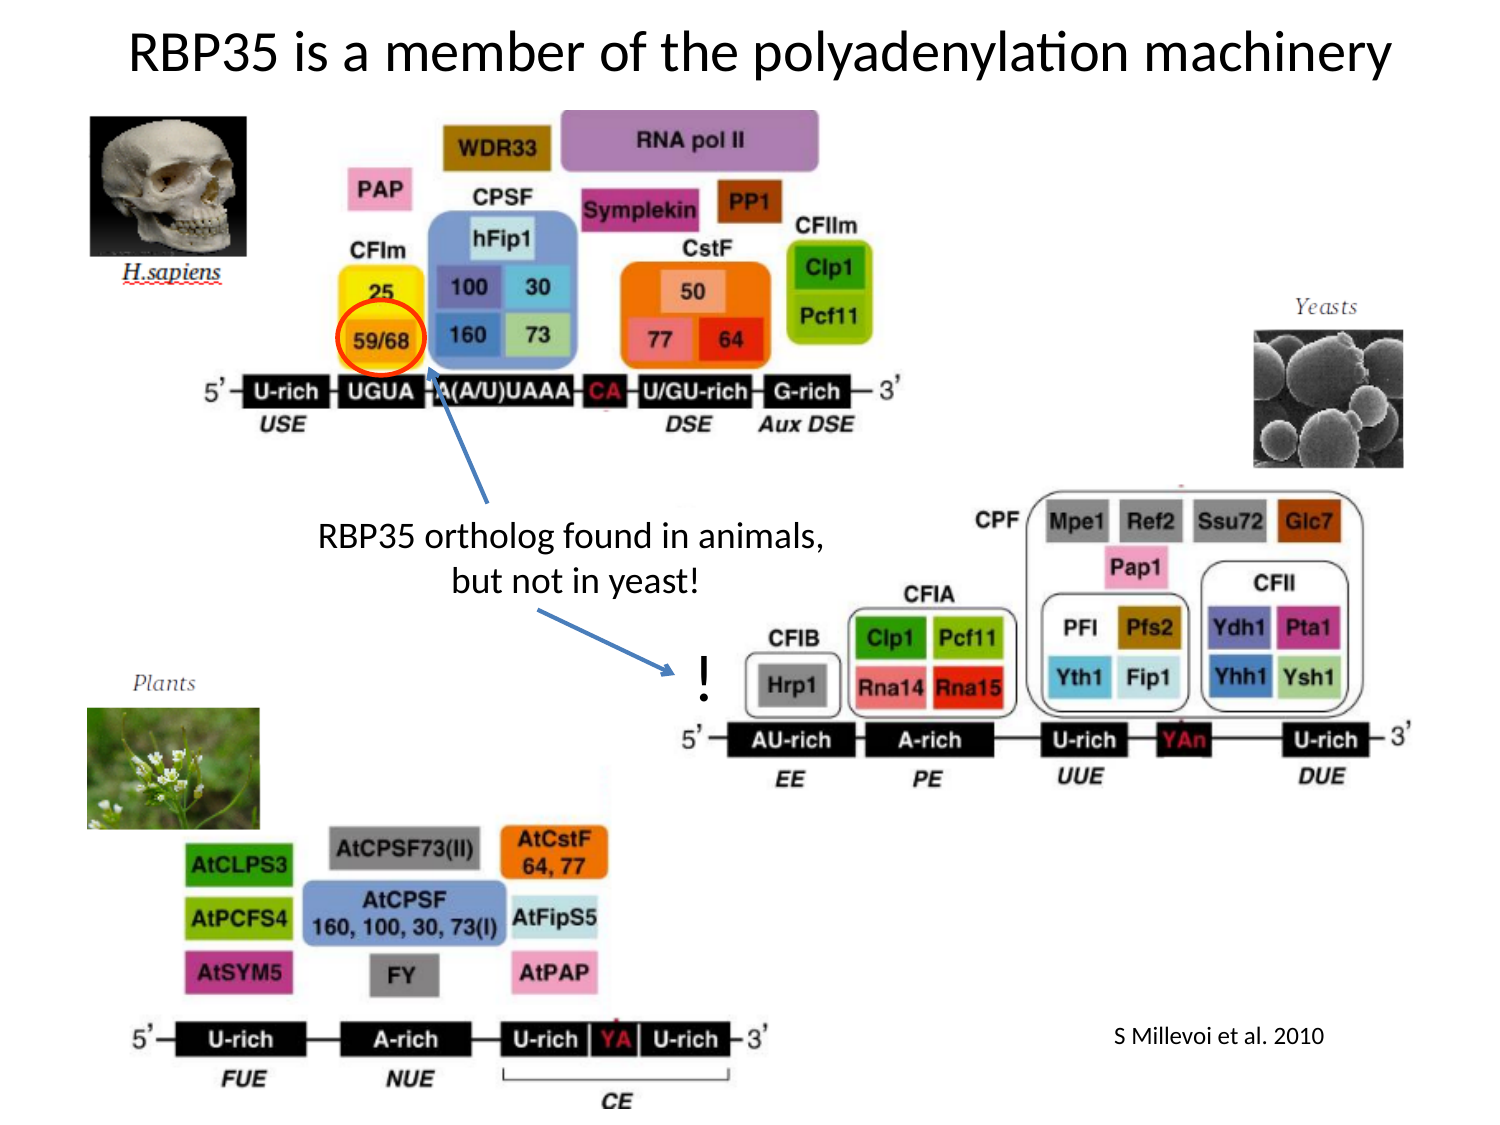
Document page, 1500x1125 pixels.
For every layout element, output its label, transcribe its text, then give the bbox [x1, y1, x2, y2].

picture [87, 110, 1451, 1109]
title RBP35 is a member of the polyadenylation machinery [85, 0, 1436, 100]
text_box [537, 609, 676, 676]
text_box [428, 366, 488, 504]
